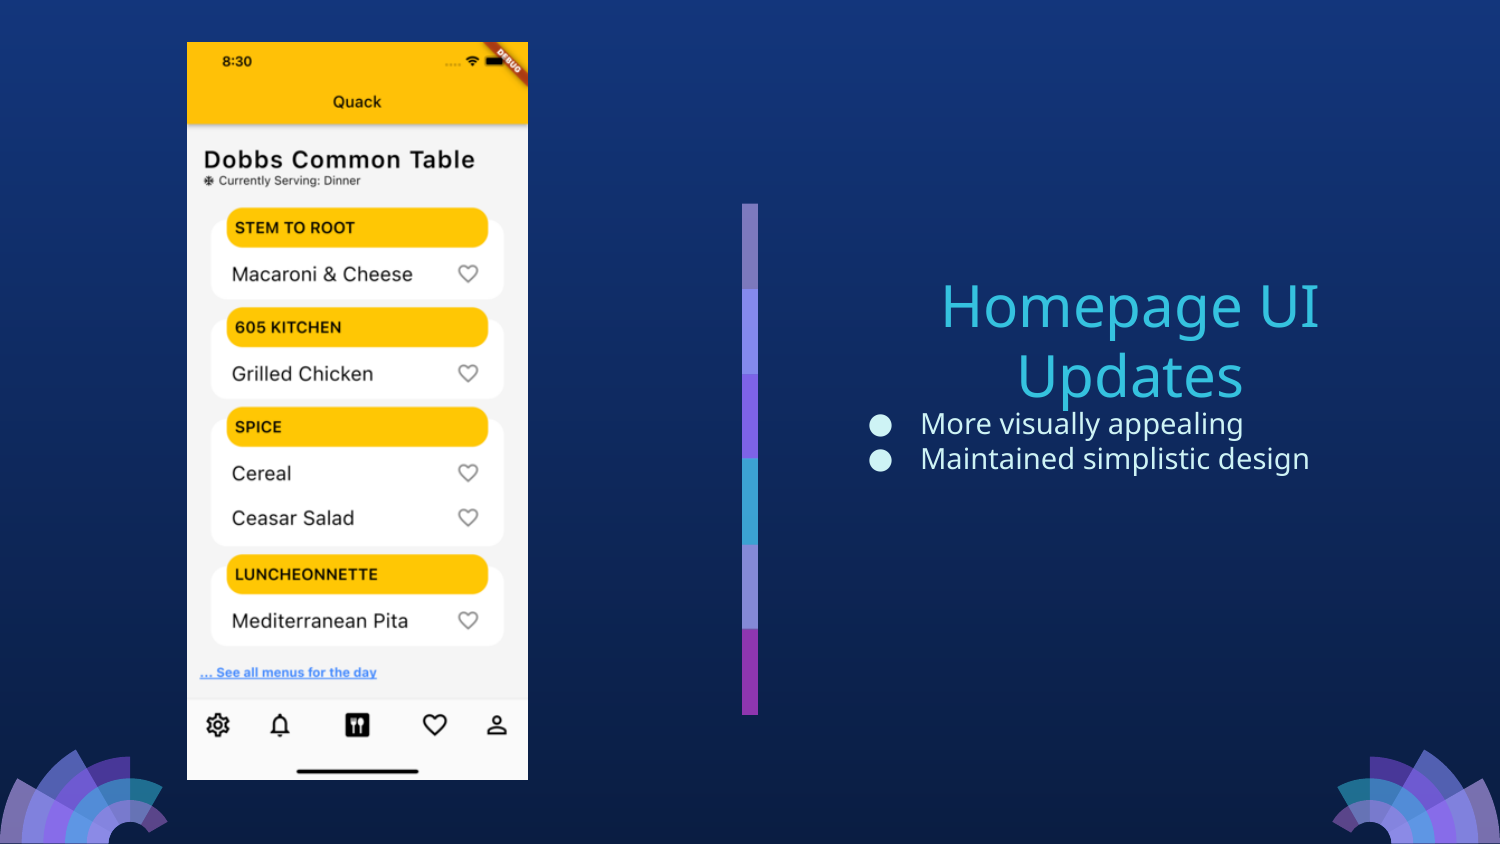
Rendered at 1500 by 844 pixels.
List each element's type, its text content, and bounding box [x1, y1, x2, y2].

picture [186, 41, 529, 780]
title Homepage UI Updates [849, 254, 1412, 349]
list More visually appealing Maintained simplistic design [830, 390, 1431, 559]
